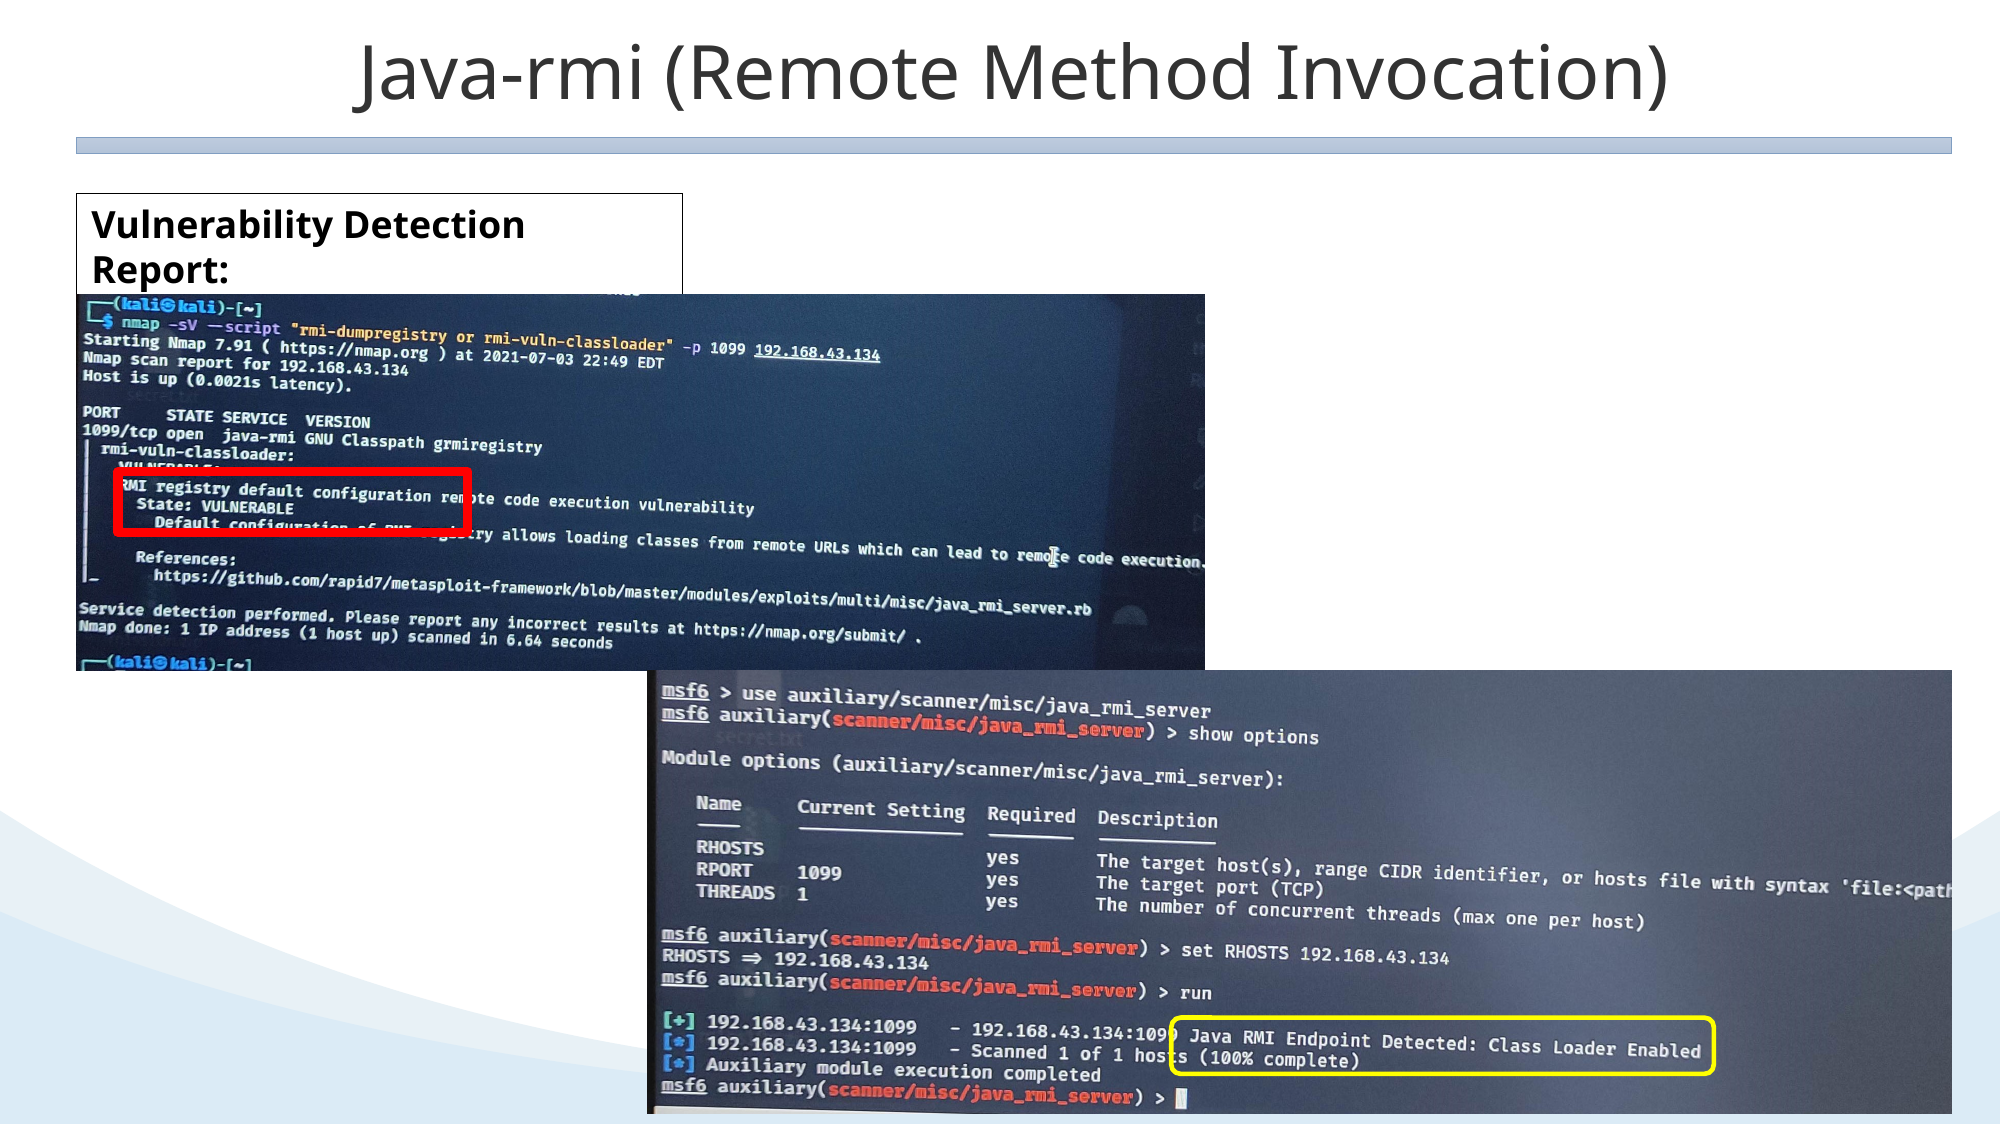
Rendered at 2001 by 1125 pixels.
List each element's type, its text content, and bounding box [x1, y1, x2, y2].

text_box Vulnerability Detection Report: [76, 193, 683, 294]
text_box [0, 810, 2000, 1124]
text_box Java-rmi (Remote Method Invocation) [76, 19, 1952, 120]
text_box [76, 137, 1952, 154]
picture [76, 294, 1952, 1114]
